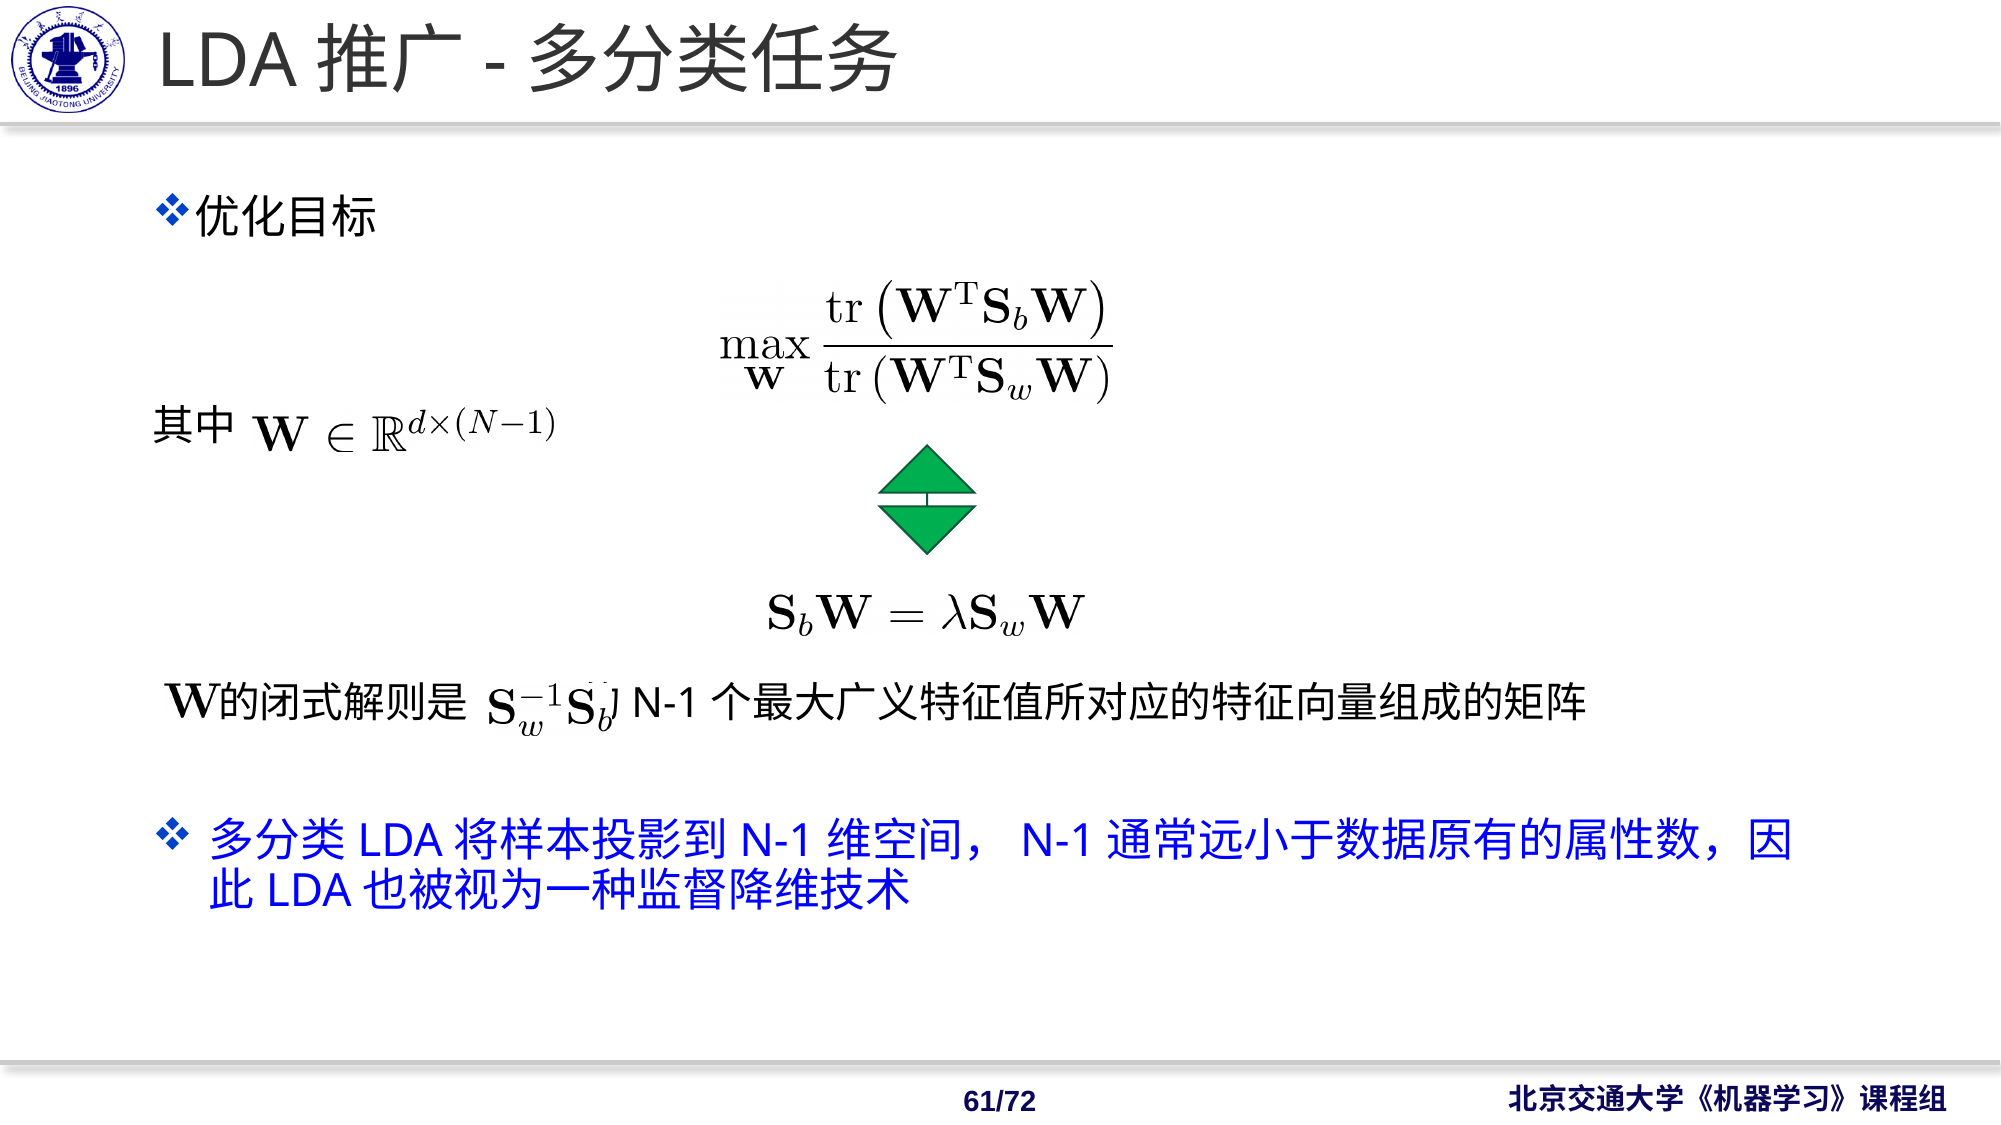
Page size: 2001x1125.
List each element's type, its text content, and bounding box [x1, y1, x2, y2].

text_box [249, 403, 556, 463]
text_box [717, 276, 1115, 407]
picture [11, 6, 125, 113]
text_box 优化目标 其中 的闭式解则是 的N-1个最大广义特征值所对应的特征向量组成的矩阵 多分类LDA将样本投影到N-1维空间，N-1通常远小于数据原有的属性数，因此LDA也被视为一种监督降维技术 [137, 185, 1825, 1013]
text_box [767, 590, 1087, 642]
title LDA推广-多分类任务 [141, 24, 1859, 103]
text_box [162, 679, 224, 731]
text_box [879, 445, 975, 554]
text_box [487, 679, 614, 741]
